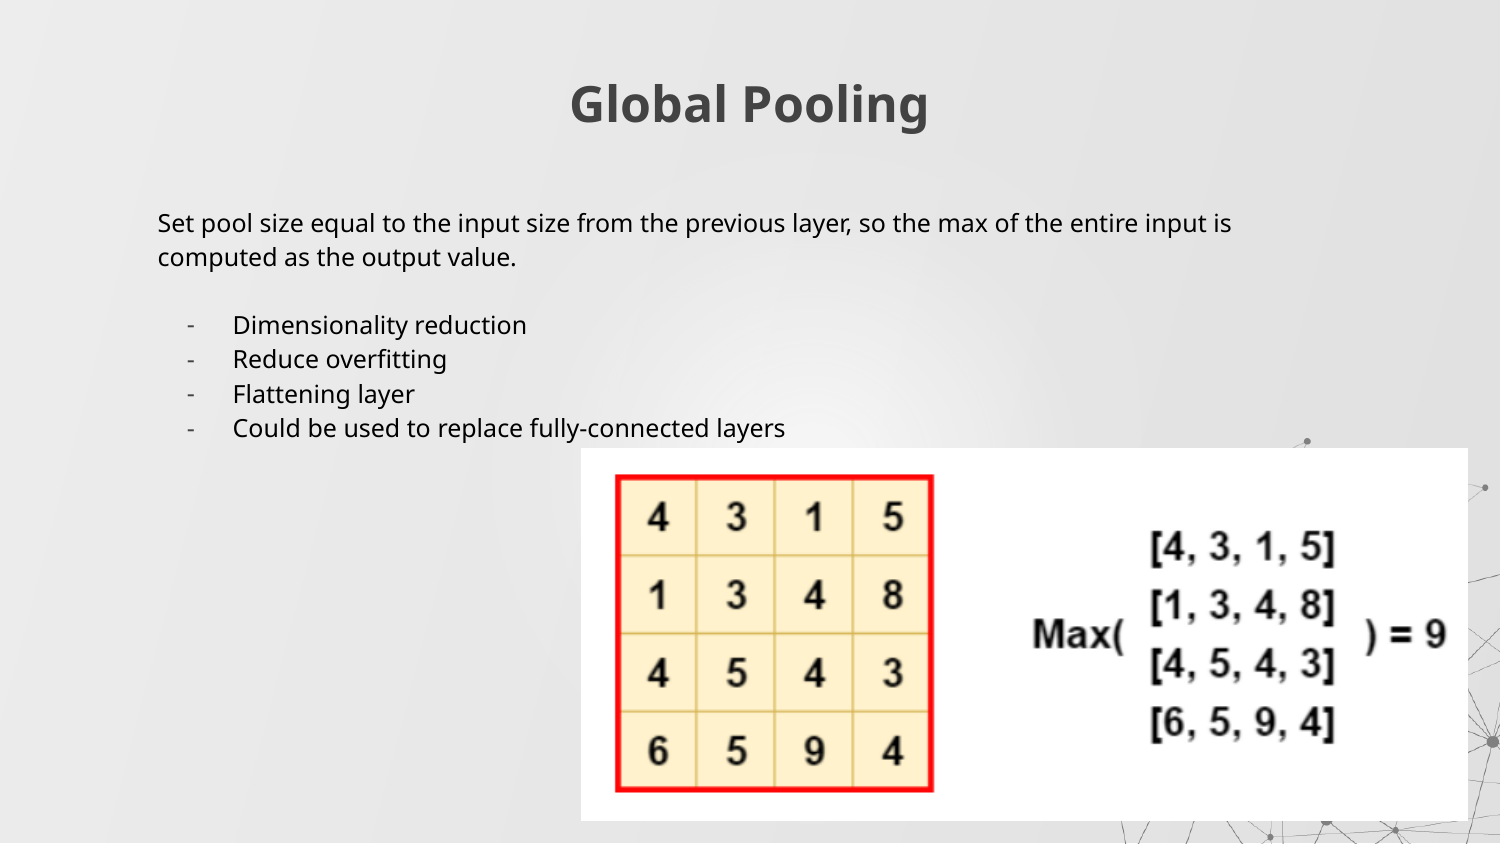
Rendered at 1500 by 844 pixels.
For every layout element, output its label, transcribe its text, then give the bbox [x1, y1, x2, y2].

list Set pool size equal to the input size from the previous layer, so the max of the entire input is computed as the output value. Dimensionality reduction Reduce overfitting Flattening layer Could be used to replace fully-connected layers [142, 187, 1278, 764]
picture [0, 0, 1500, 844]
title Global Pooling [322, 57, 1178, 214]
